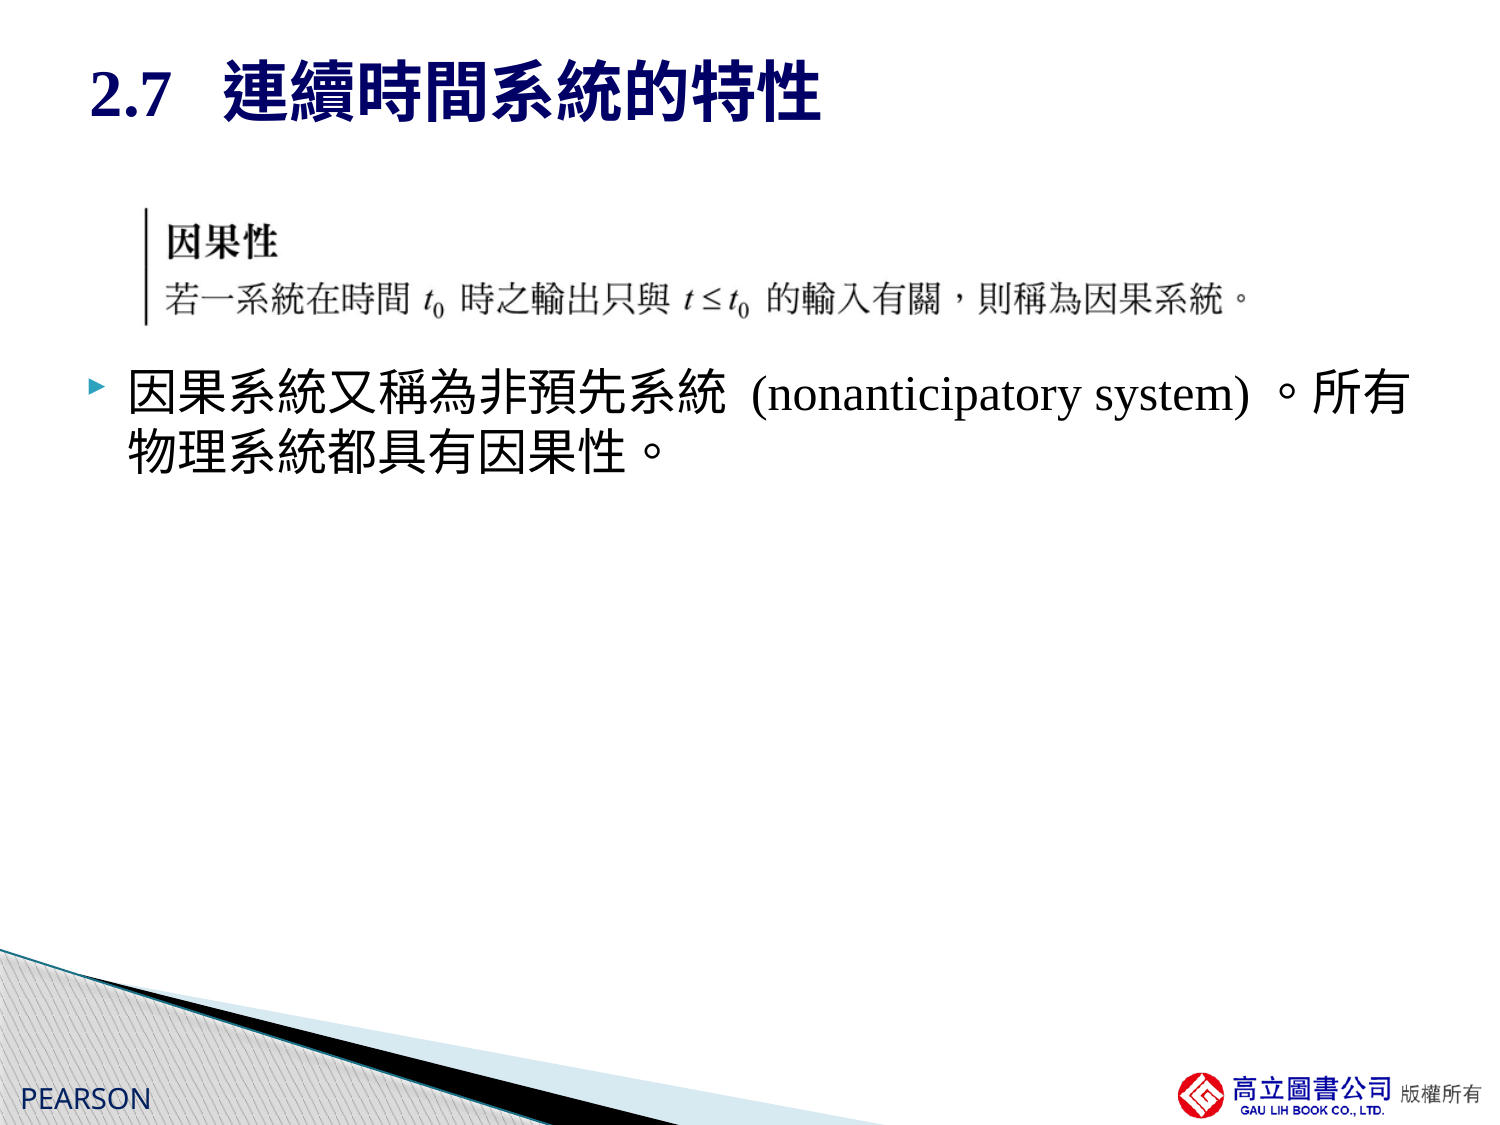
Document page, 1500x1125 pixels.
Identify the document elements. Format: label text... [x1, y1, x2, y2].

title 2.7 連續時間系統的特性 [75, 30, 1425, 149]
picture [123, 188, 1274, 339]
picture [1178, 1065, 1500, 1125]
list 因果系統又稱為非預先系統 (nonanticipatory system)。所有物理系統都具有因果性。 [53, 172, 1459, 1052]
